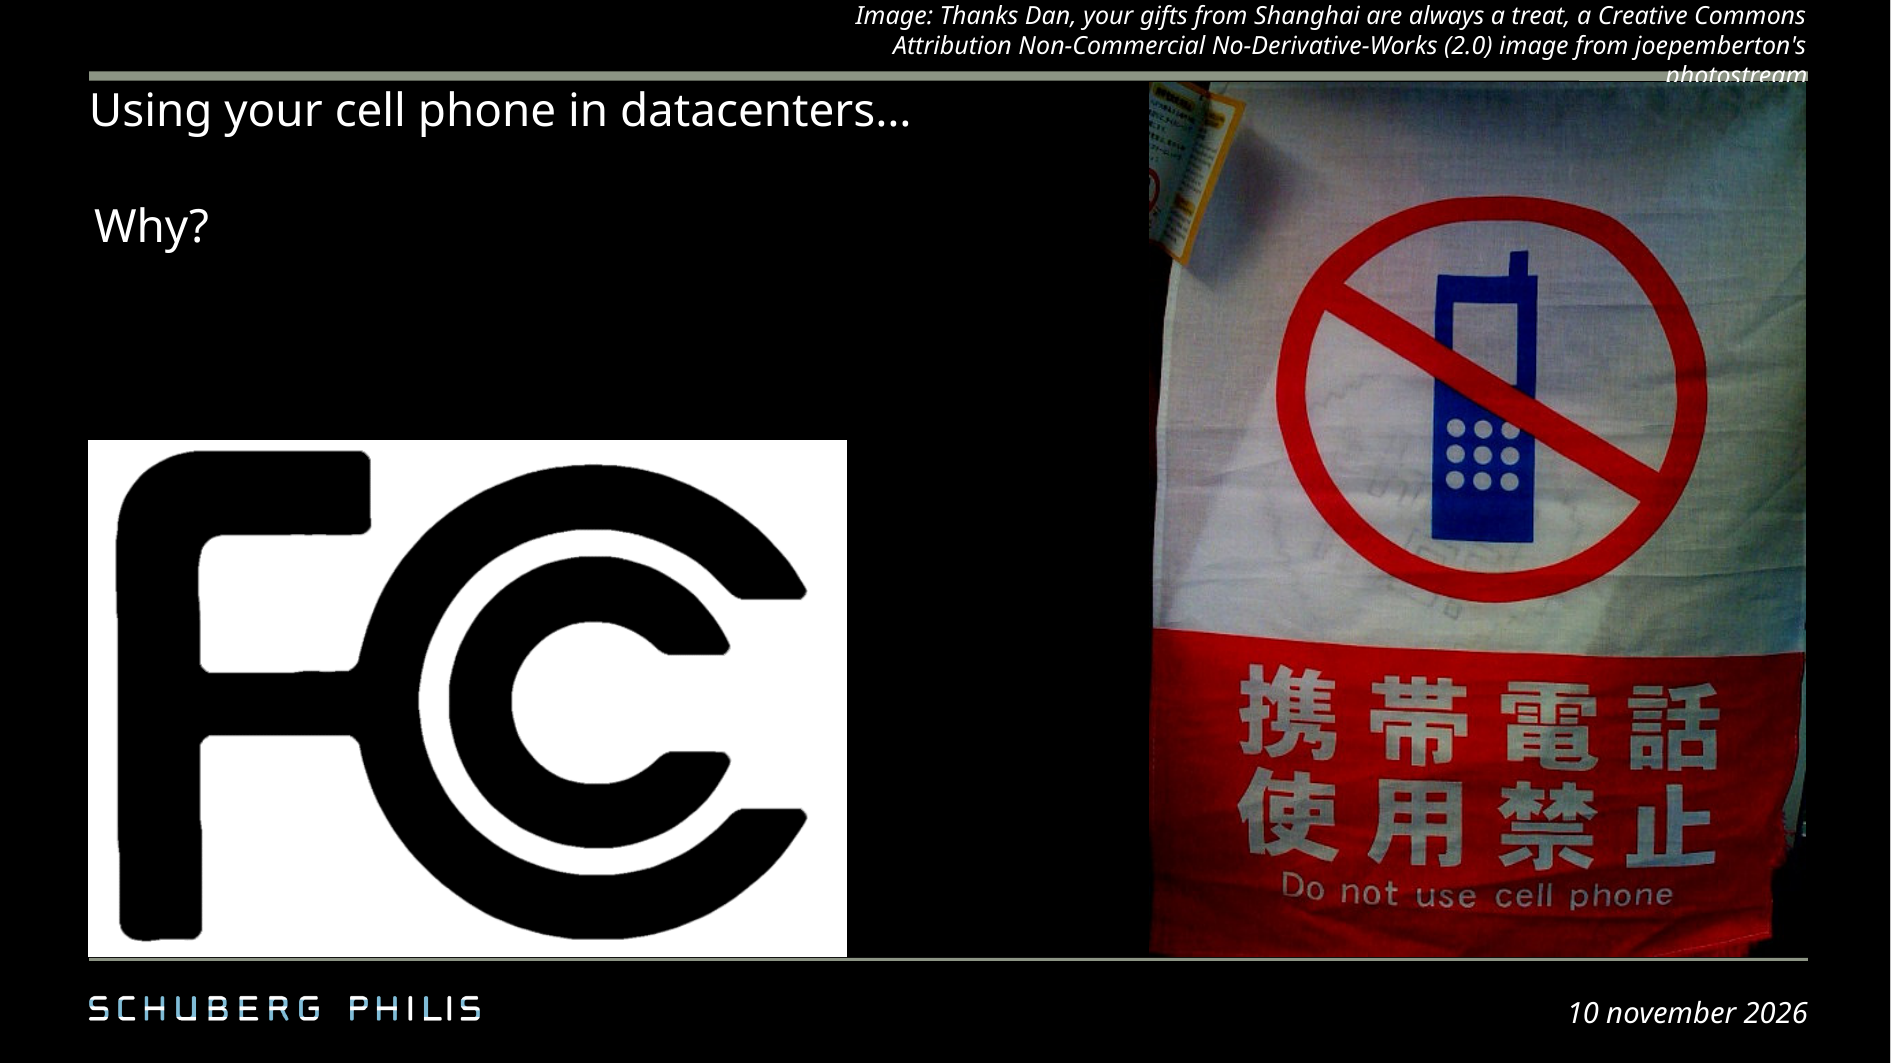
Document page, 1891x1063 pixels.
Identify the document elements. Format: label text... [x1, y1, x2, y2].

title Using your cell phone in datacenters… [88, 79, 1808, 137]
picture [88, 995, 480, 1021]
footer Image: Thanks Dan, your gifts from Shanghai are always a treat, a Creative Commons Attribution Non-Commercial No-Derivative-Works (2.0) image from joepemberton's photostream [826, 0, 1809, 75]
picture [88, 439, 847, 957]
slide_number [1366, 994, 1809, 1051]
list Why? [93, 196, 920, 950]
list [1148, 82, 1806, 958]
